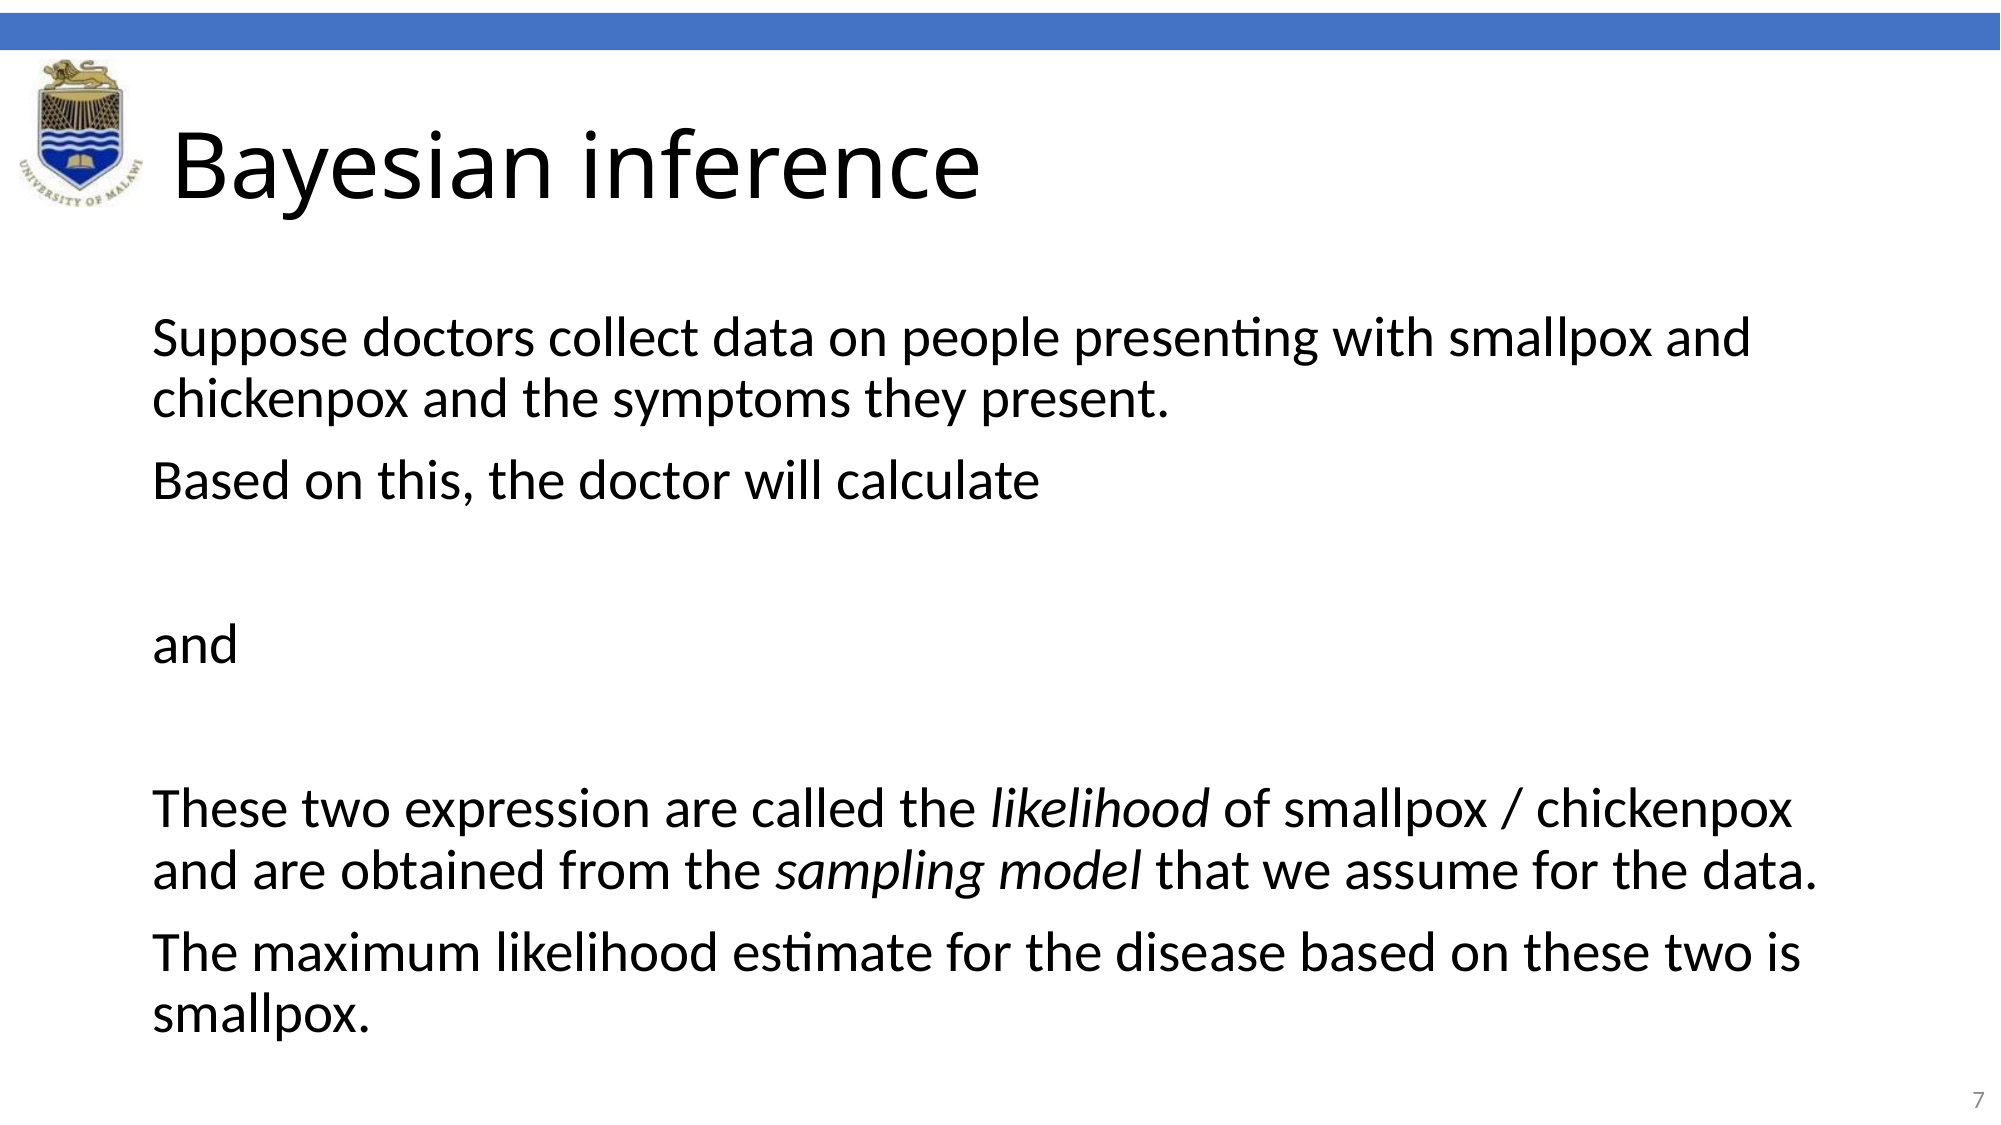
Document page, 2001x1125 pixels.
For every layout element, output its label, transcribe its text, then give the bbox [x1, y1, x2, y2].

slide_number 7 [1550, 1073, 2000, 1125]
picture [19, 59, 143, 207]
title Bayesian inference [155, 59, 1851, 278]
